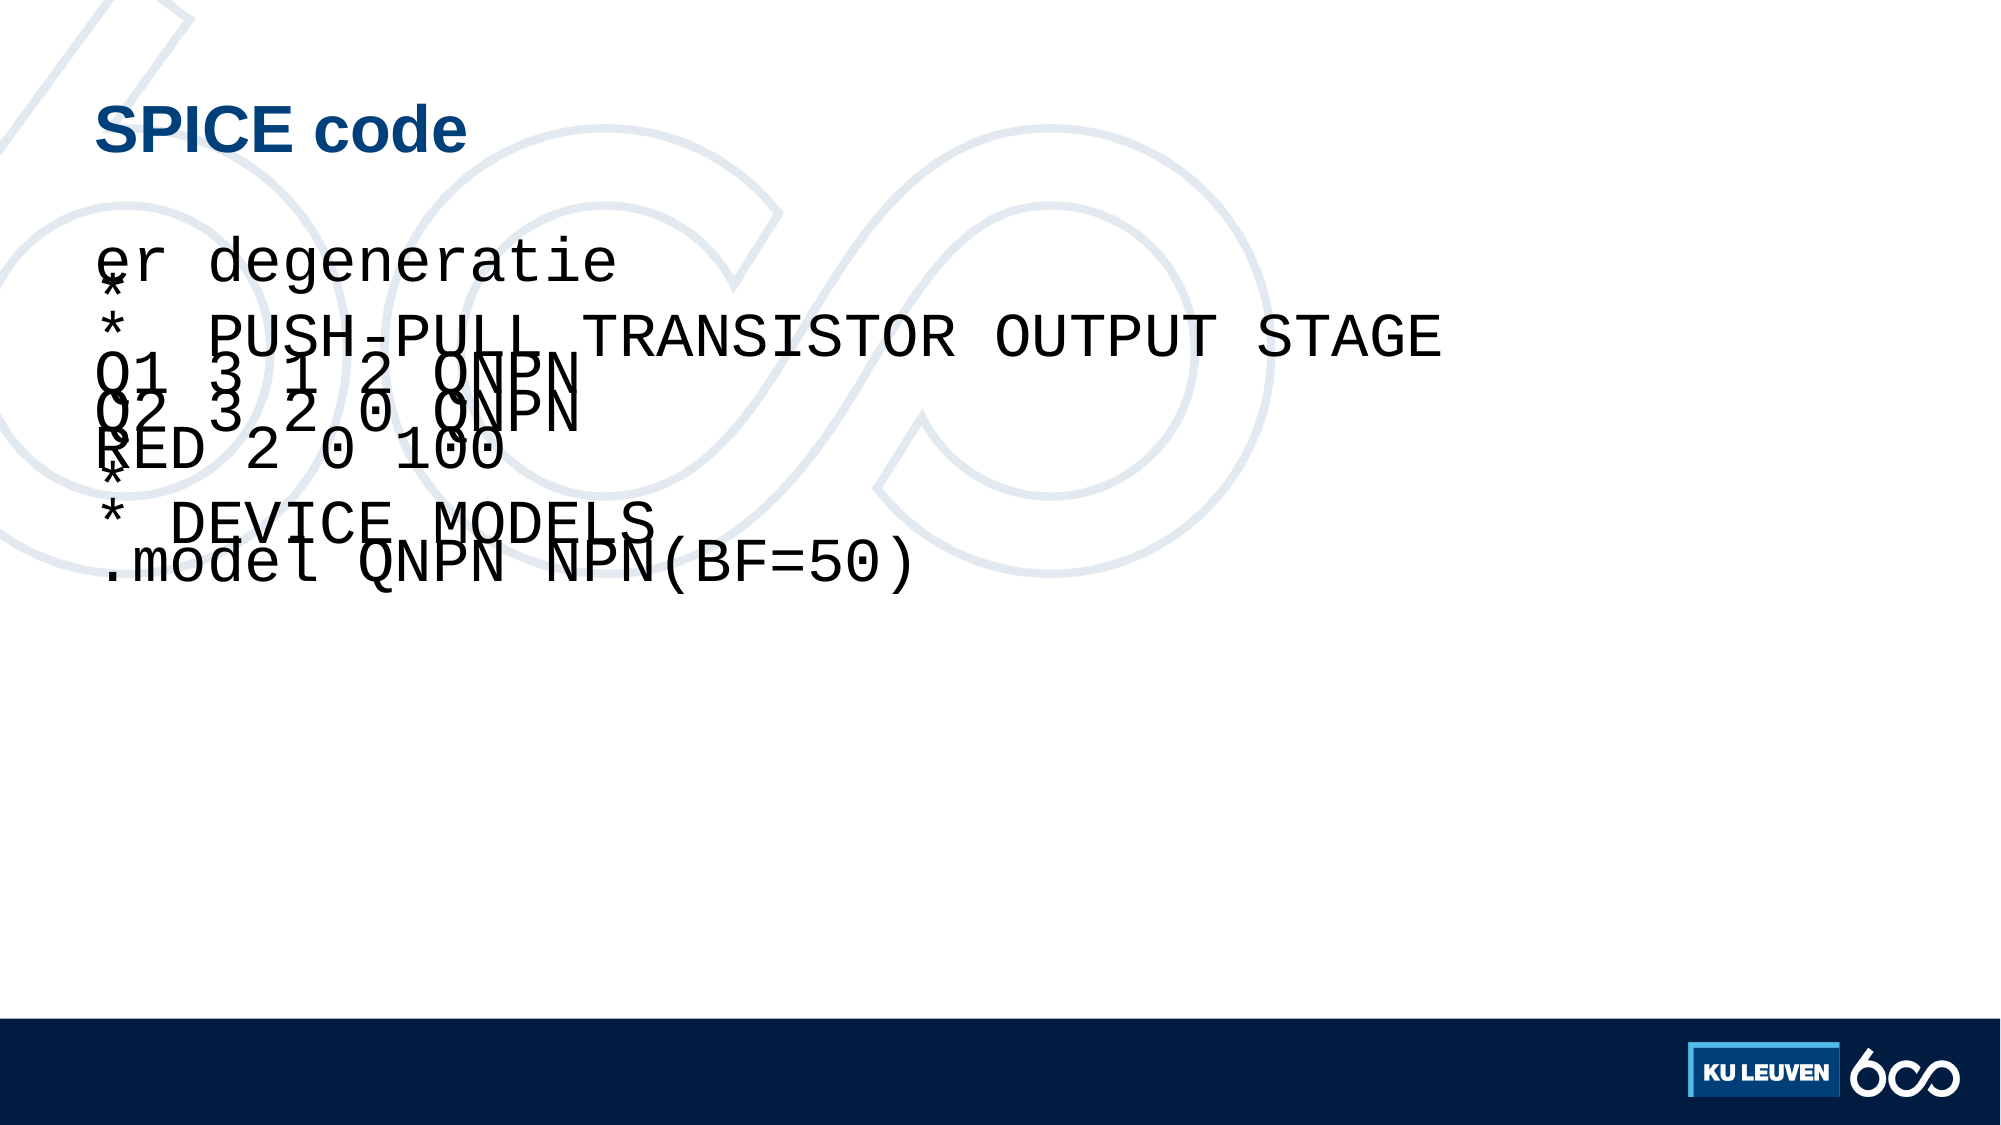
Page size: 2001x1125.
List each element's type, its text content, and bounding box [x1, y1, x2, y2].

list er degeneratie * * PUSH-PULL TRANSISTOR OUTPUT STAGE Q1 3 1 2 QNPN Q2 3 2 0 QNPN RED 2 0 100 * * DEVICE MODELS .model QNPN NPN(BF=50) [94, 277, 1900, 993]
title SPICE code [94, 94, 1900, 209]
picture [1688, 1042, 1960, 1097]
